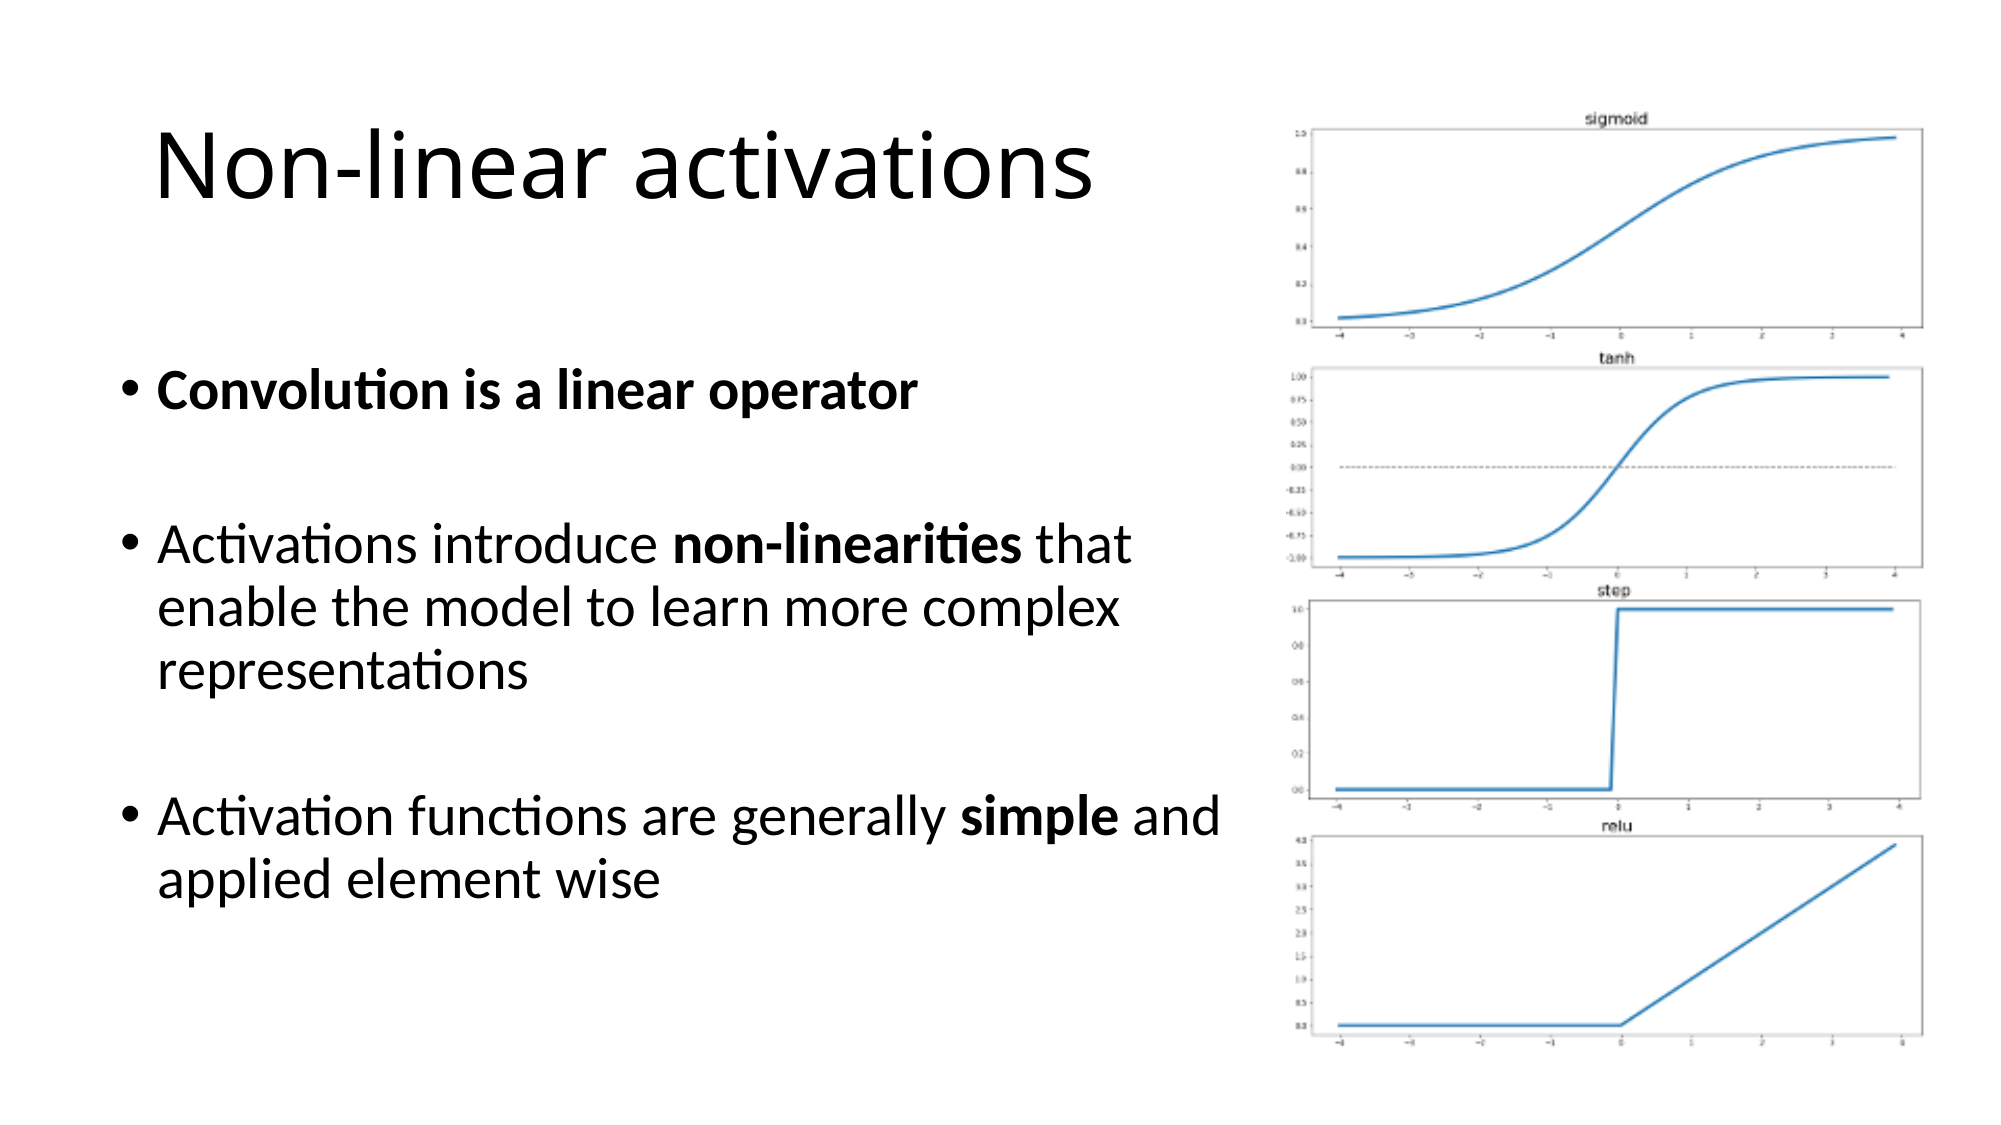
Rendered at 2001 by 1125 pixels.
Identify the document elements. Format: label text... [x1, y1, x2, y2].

title Non-linear activations [137, 59, 1863, 278]
picture [1286, 108, 1926, 1065]
list Convolution is a linear operator Activations introduce non-linearities that enable the model to learn more complex representations Activation functions are generally simple and applied element wise [105, 351, 1267, 1007]
